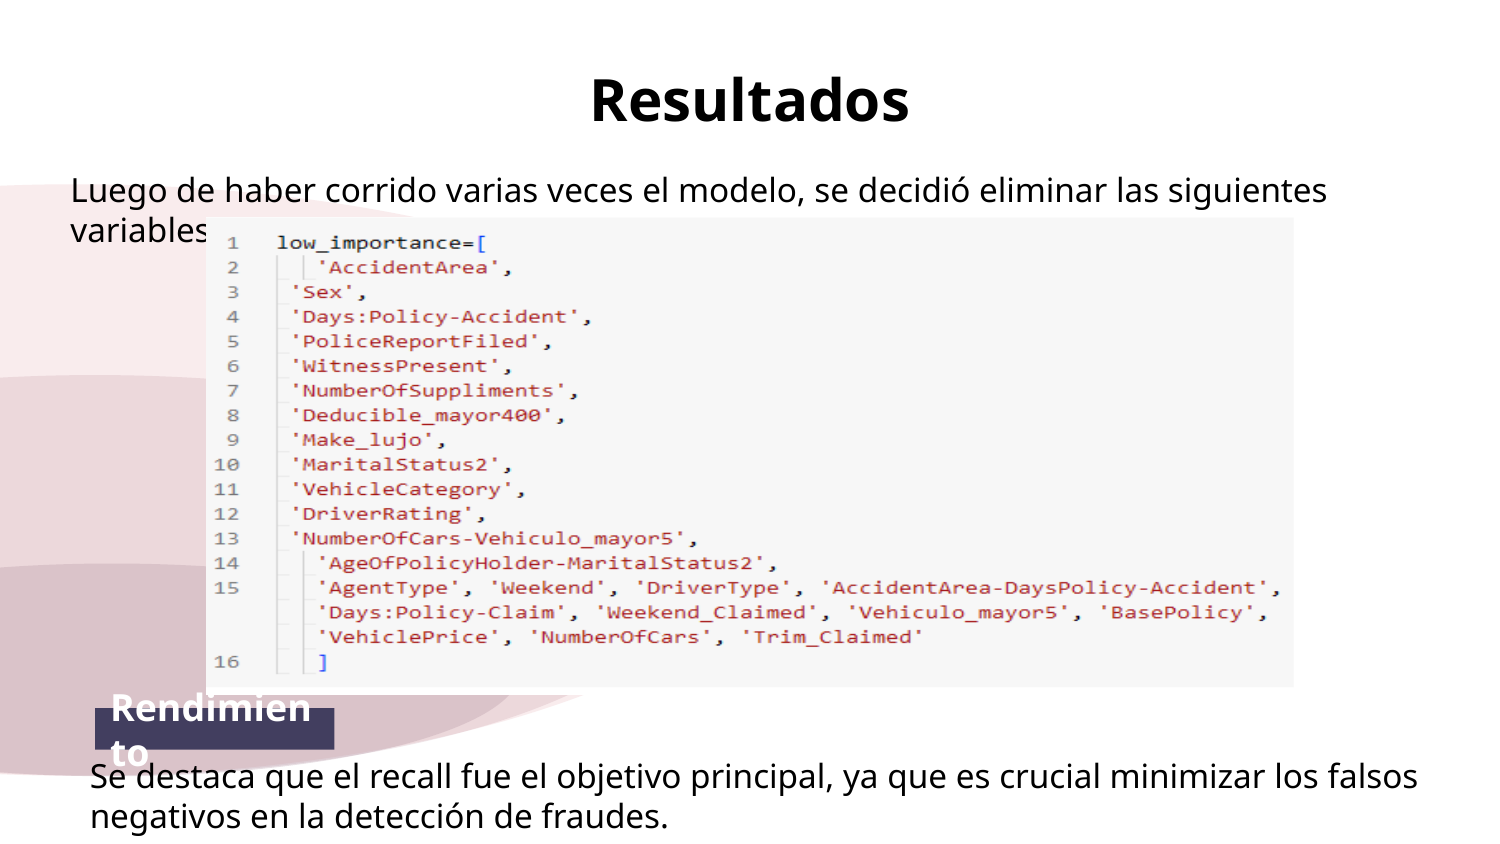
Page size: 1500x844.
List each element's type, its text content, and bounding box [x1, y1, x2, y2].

title Resultados [75, 67, 1425, 129]
picture [205, 217, 1294, 695]
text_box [0, 183, 816, 777]
text_box Luego de haber corrido varias veces el modelo, se decidió eliminar las siguientes variables: [55, 161, 1425, 257]
text_box Se destaca que el recall fue el objetivo principal, ya que es crucial minimizar los falsos negativos en la detección de fraudes. [74, 747, 1445, 843]
